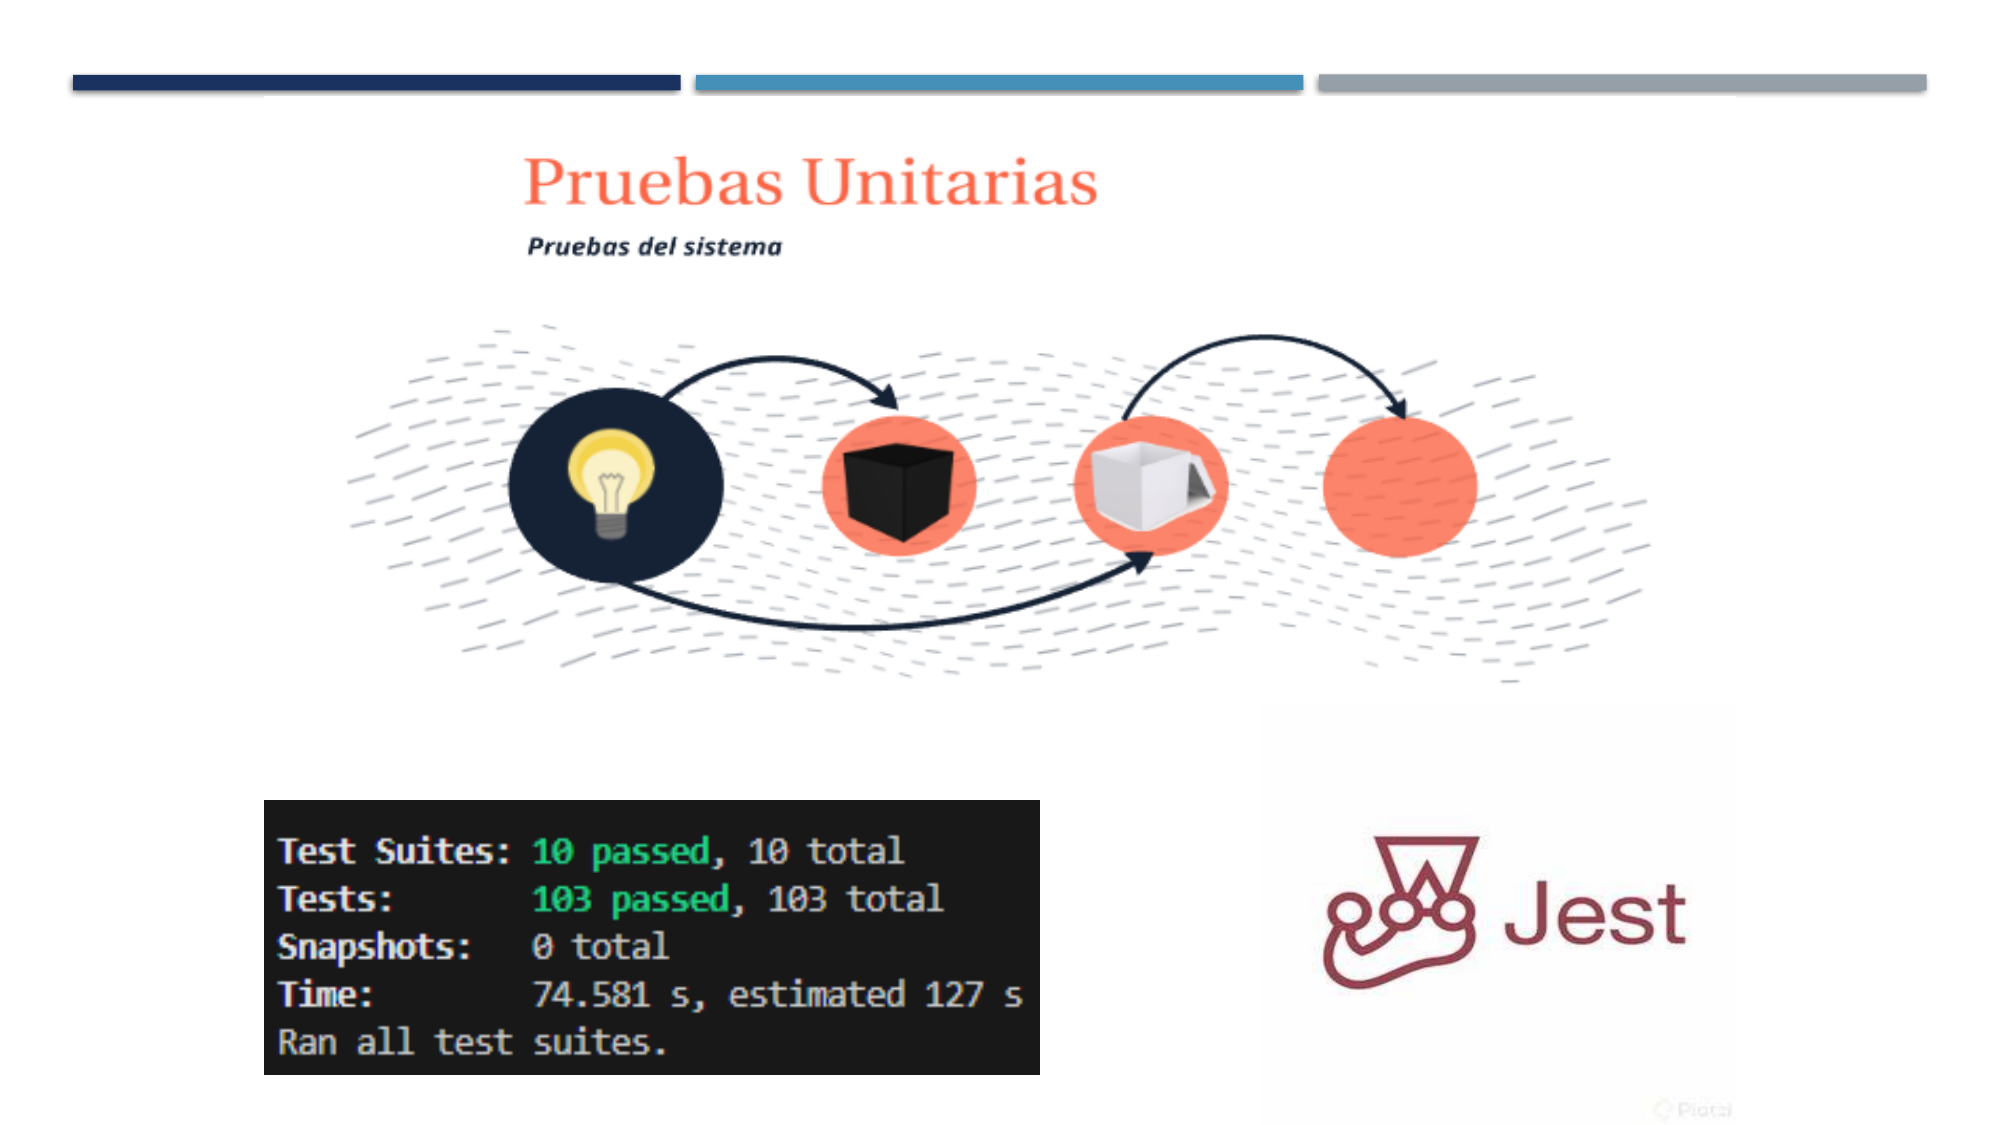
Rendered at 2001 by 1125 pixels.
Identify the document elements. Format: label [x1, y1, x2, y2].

picture [263, 95, 1736, 1125]
